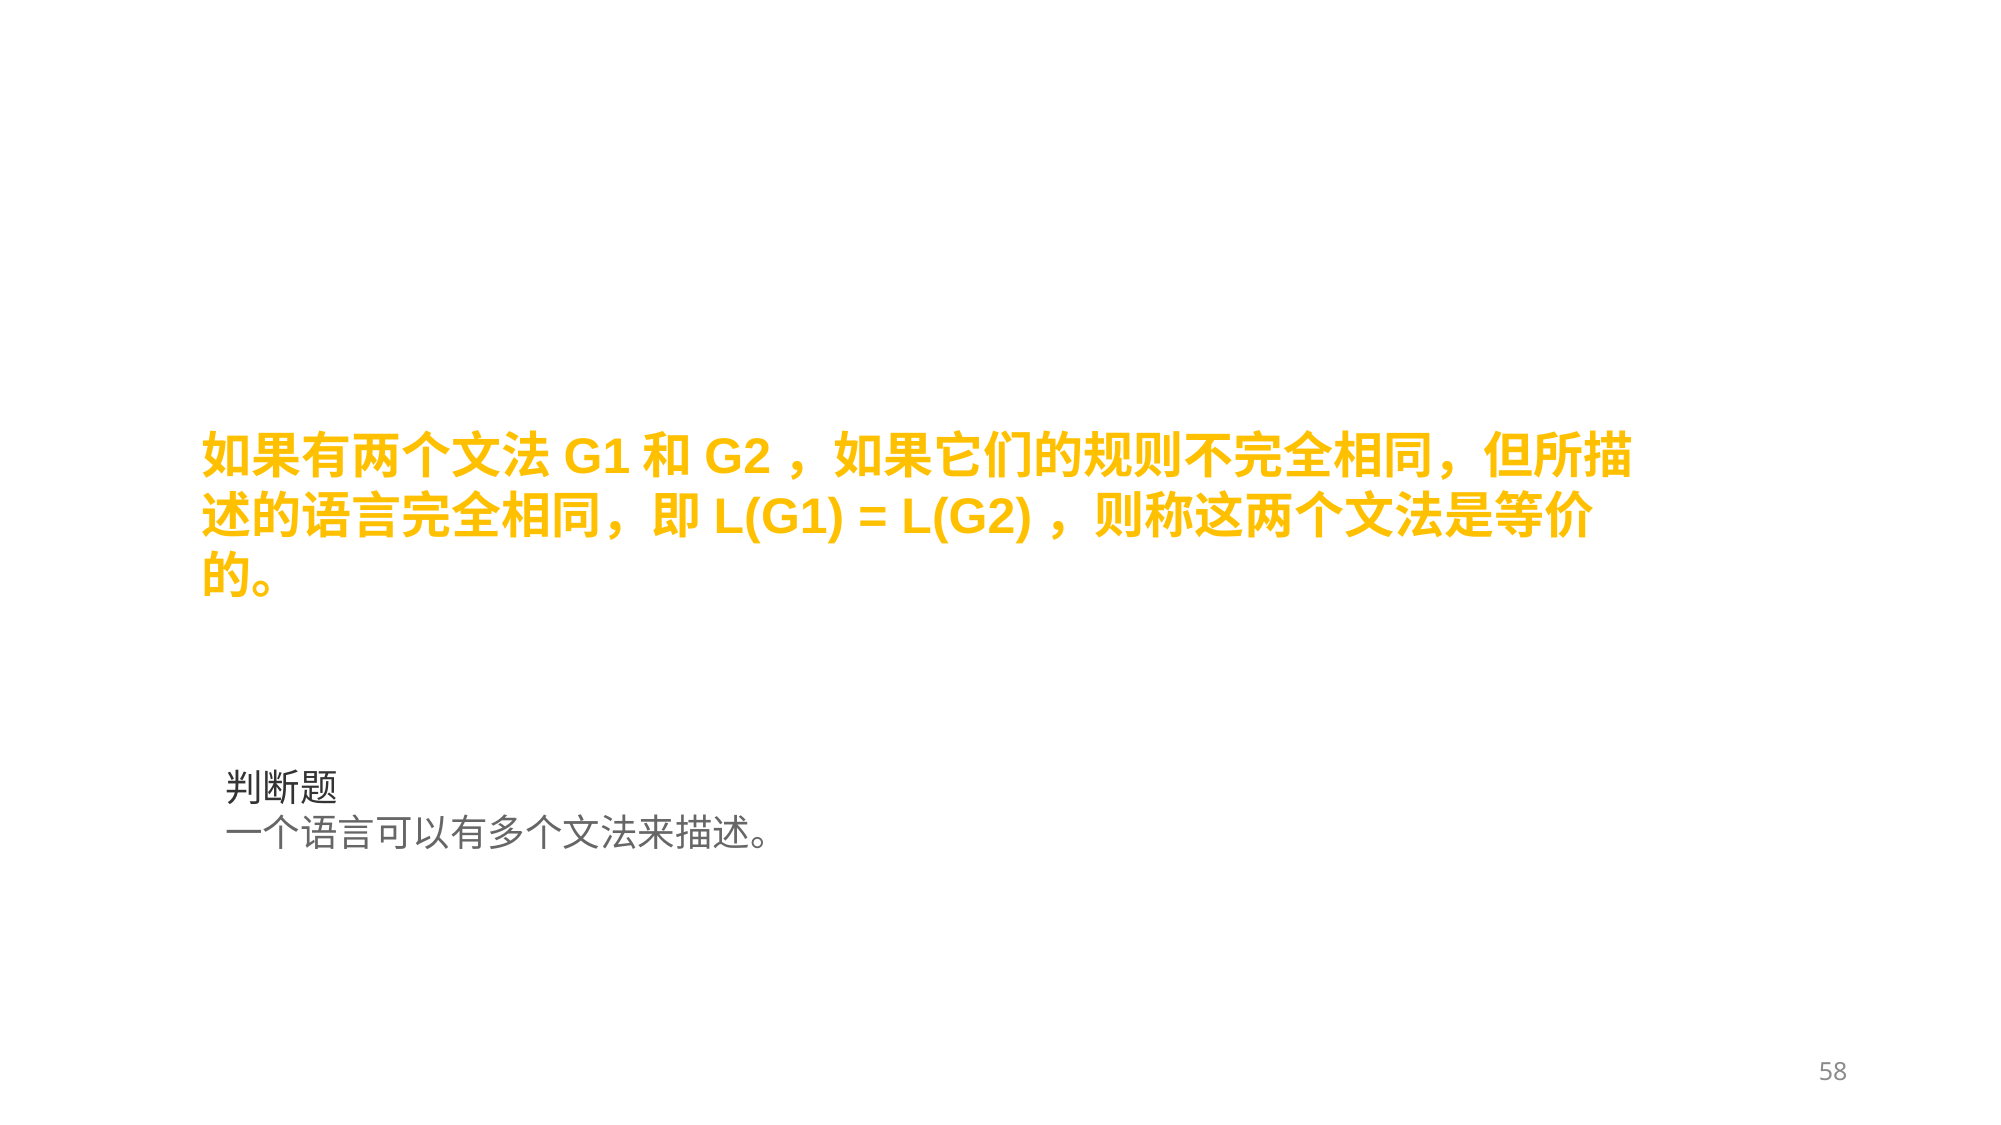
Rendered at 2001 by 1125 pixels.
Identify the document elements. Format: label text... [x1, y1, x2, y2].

slide_number 58 [1412, 1042, 1863, 1103]
text_box 如果有两个文法G1和G2，如果它们的规则不完全相同，但所描述的语言完全相同，即L(G1) = L(G2)，则称这两个文法是等价的。 [186, 416, 1652, 612]
text_box 判断题 一个语言可以有多个文法来描述。 [210, 756, 1211, 862]
